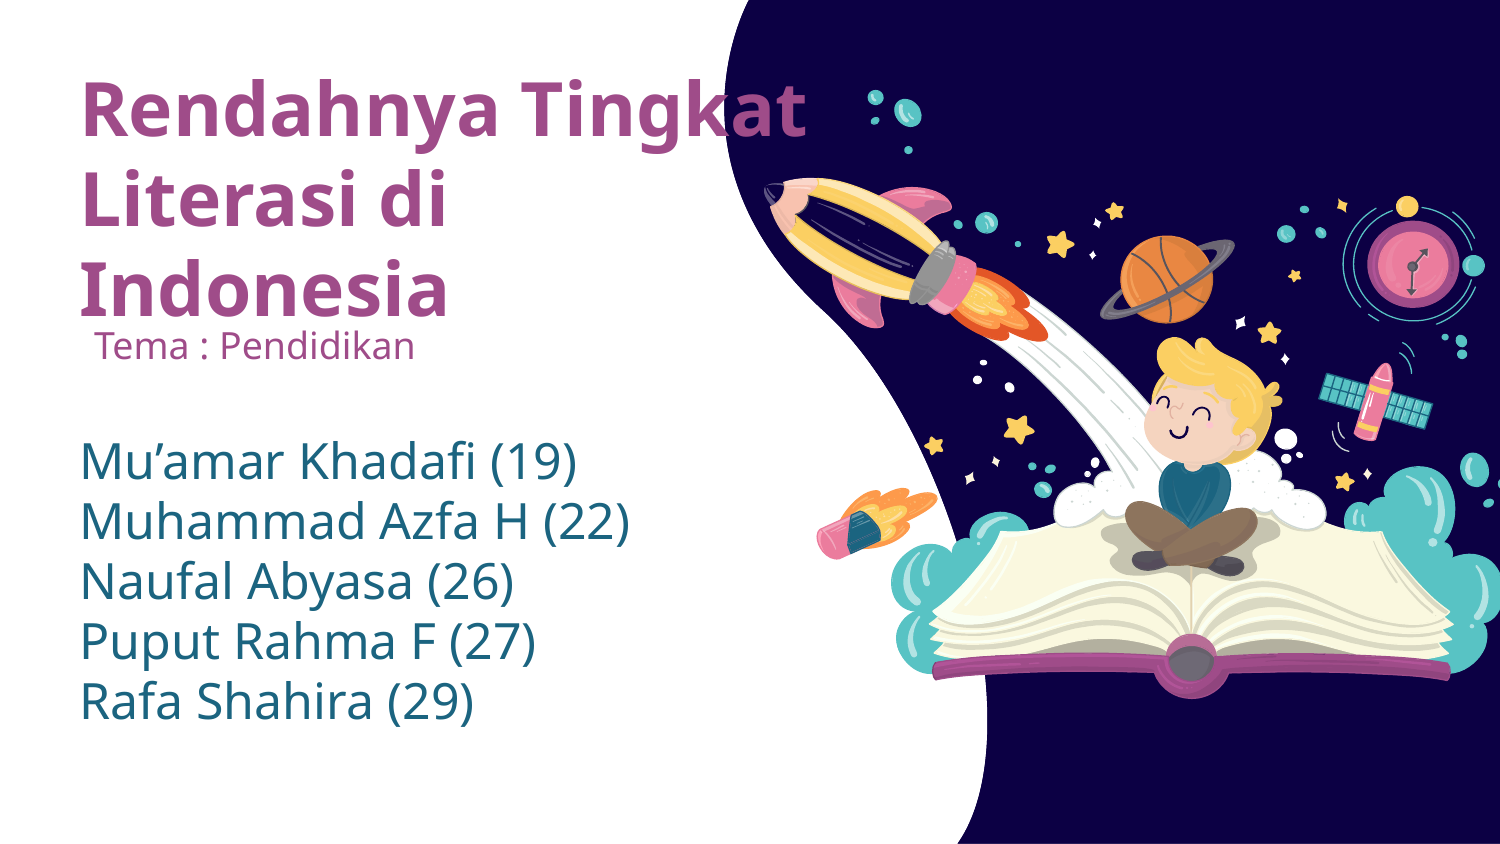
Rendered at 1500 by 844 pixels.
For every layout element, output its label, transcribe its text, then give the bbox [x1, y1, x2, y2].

text_box Tema : Pendidikan [79, 314, 452, 374]
subtitle Mu’amar Khadafi (19) Muhammad Azfa H (22) Naufal Abyasa (26) Puput Rahma F (27) Rafa Shahira (29) [79, 421, 670, 738]
title Rendahnya Tingkat Literasi di Indonesia [79, 28, 829, 365]
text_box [762, 89, 1500, 700]
